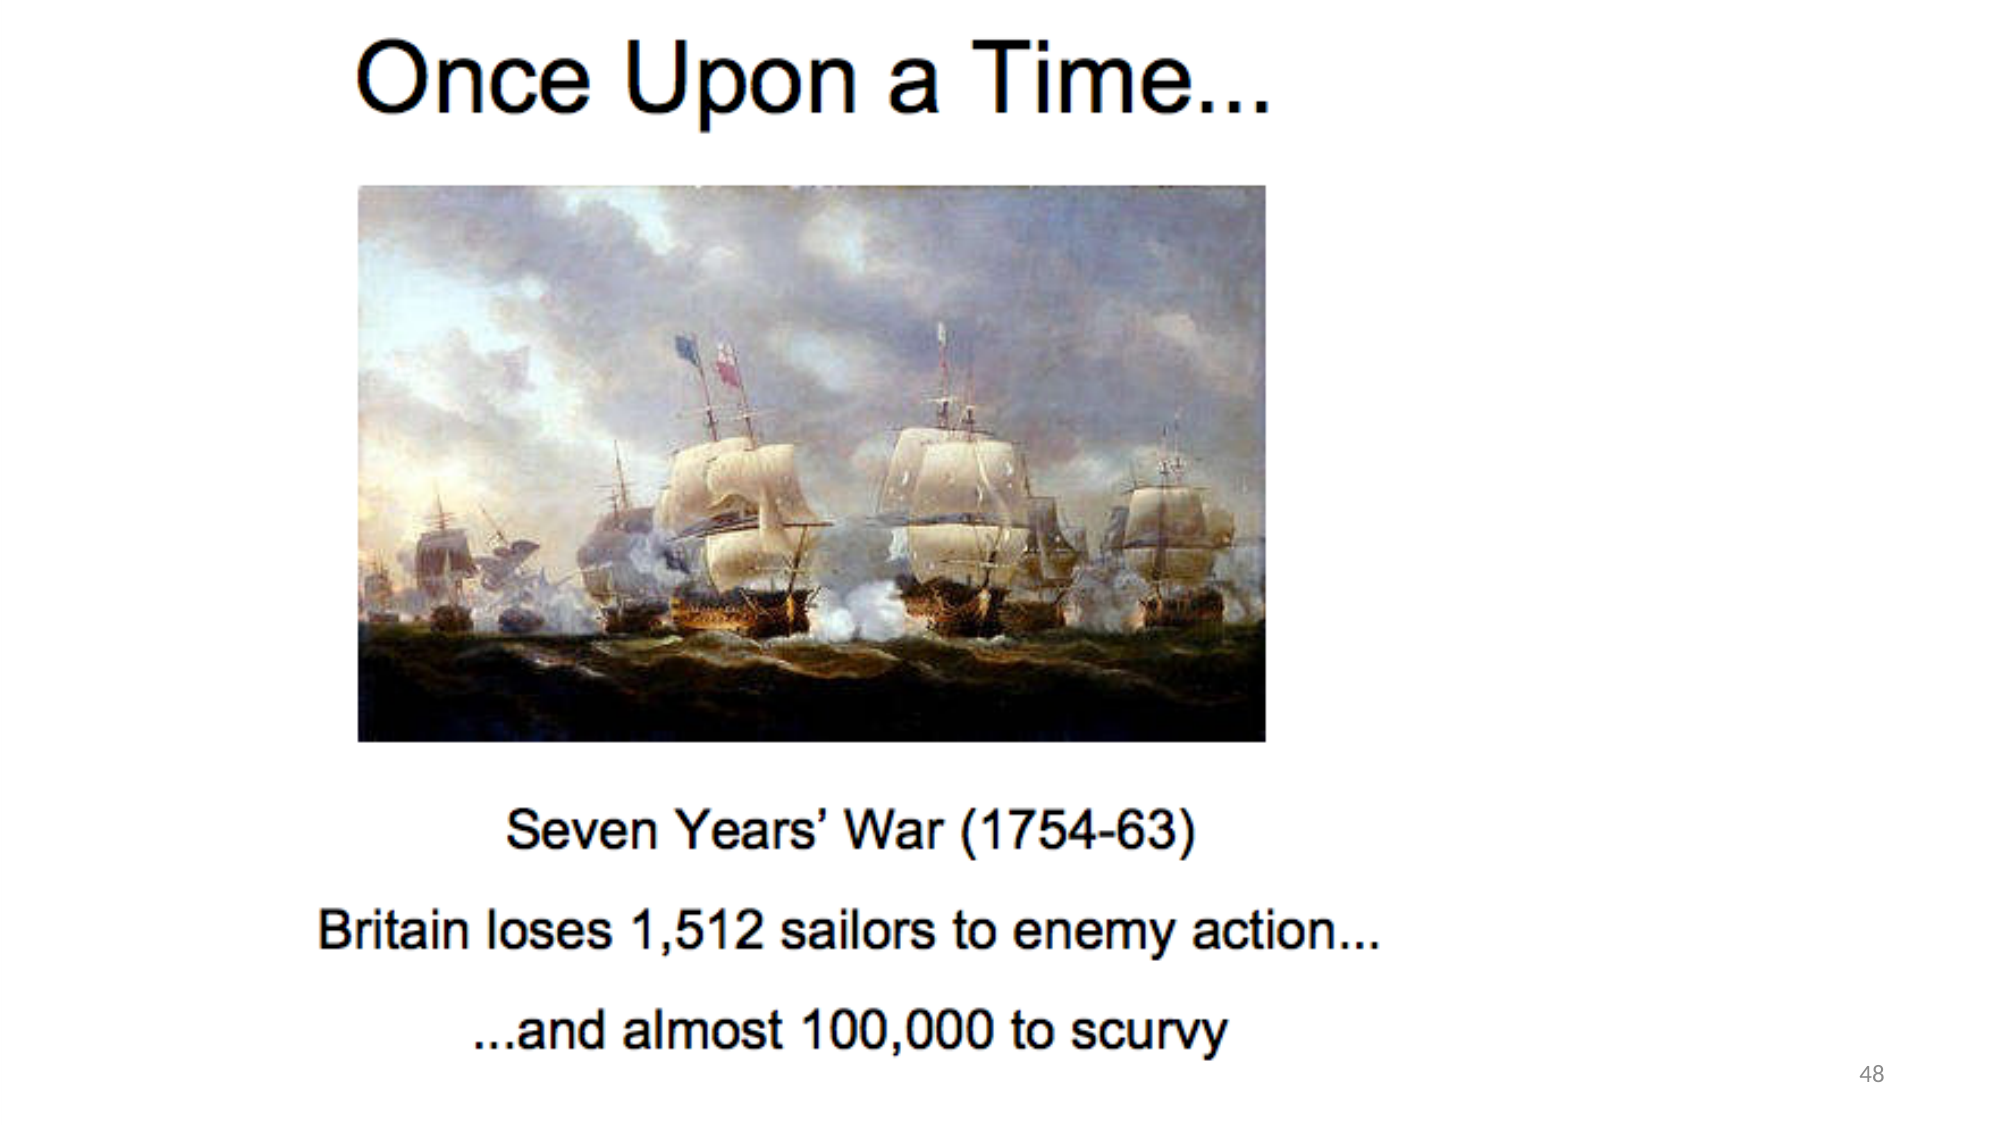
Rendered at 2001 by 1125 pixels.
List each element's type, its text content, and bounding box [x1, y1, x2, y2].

picture [0, 0, 1634, 1125]
slide_number 48 [1640, 1042, 1900, 1103]
